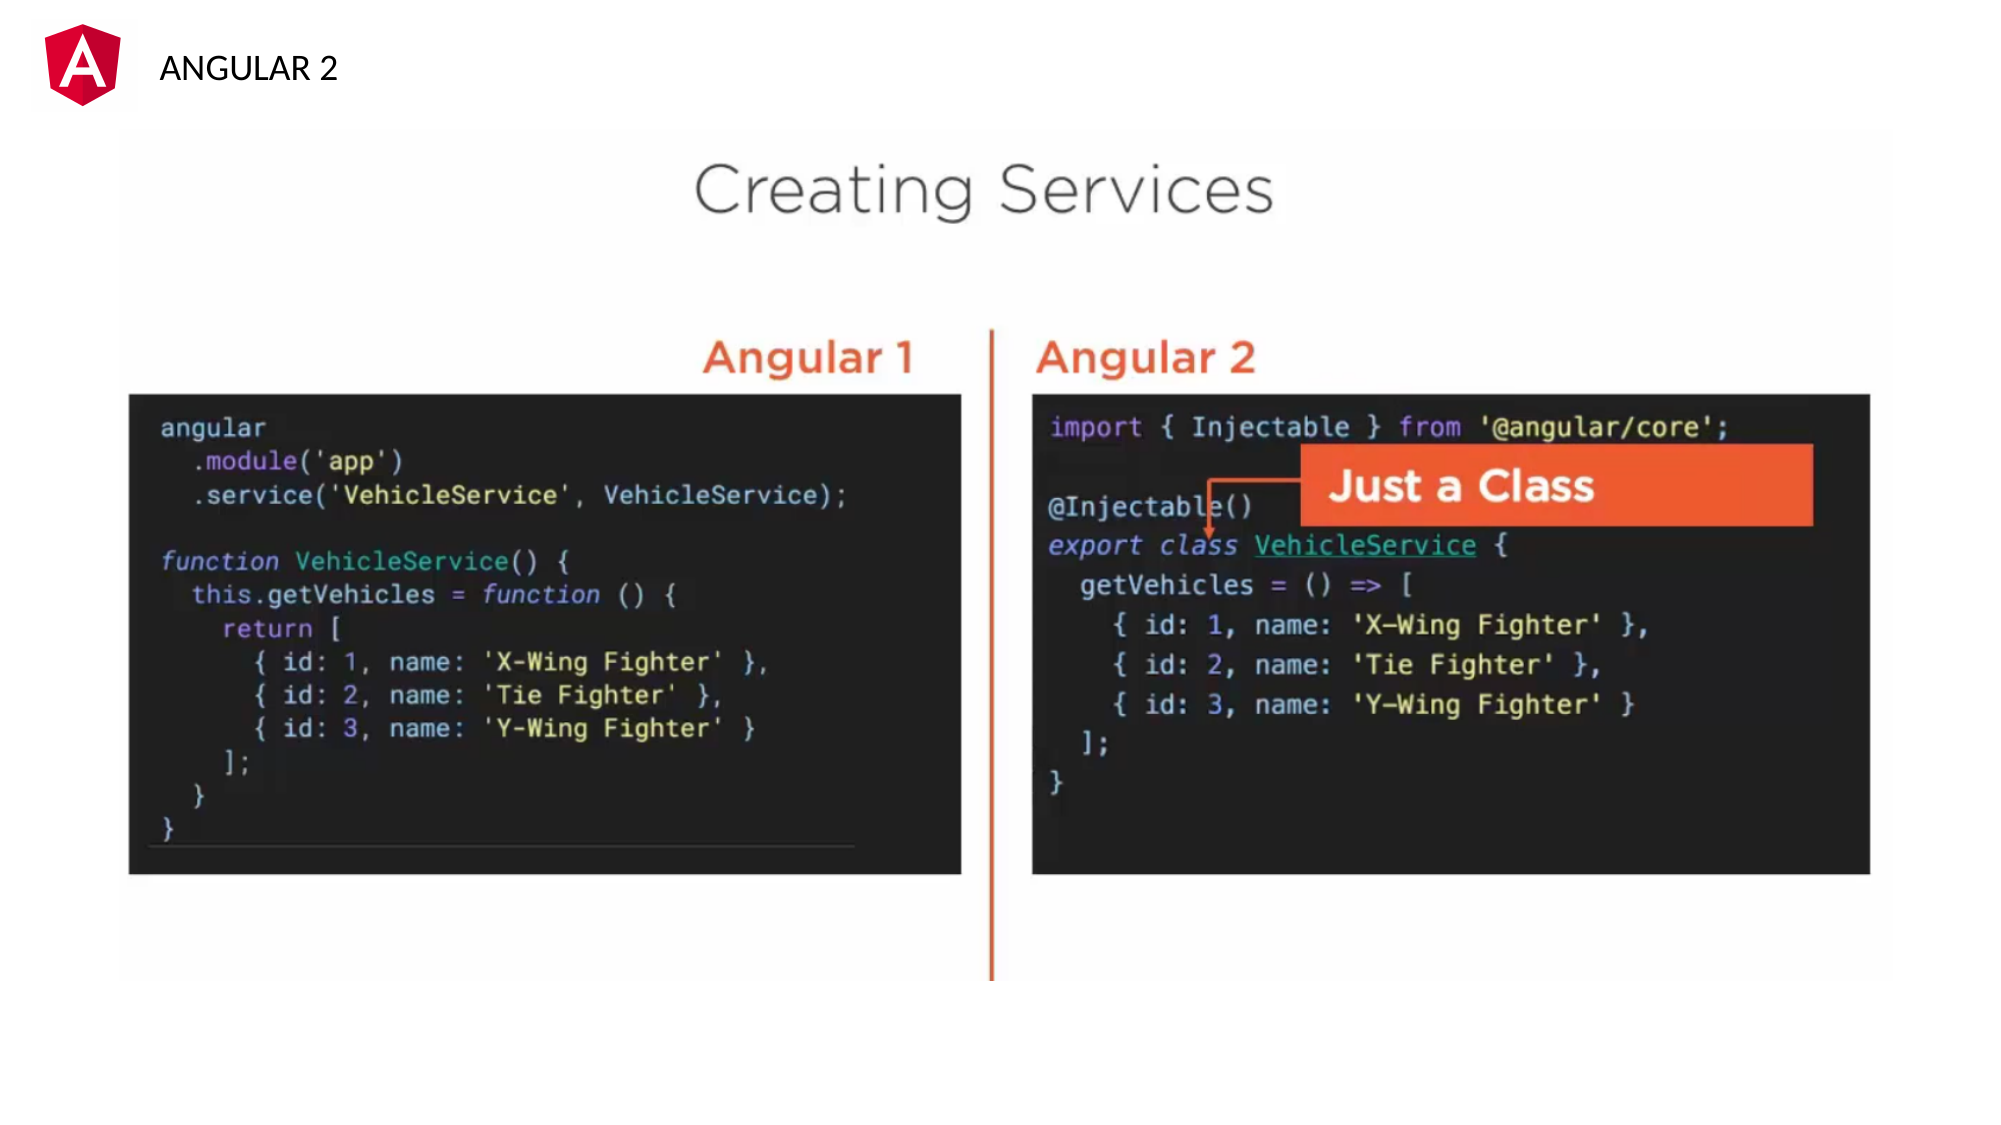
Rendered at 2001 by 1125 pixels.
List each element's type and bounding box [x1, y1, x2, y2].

picture [119, 129, 1893, 981]
picture [31, 19, 138, 112]
